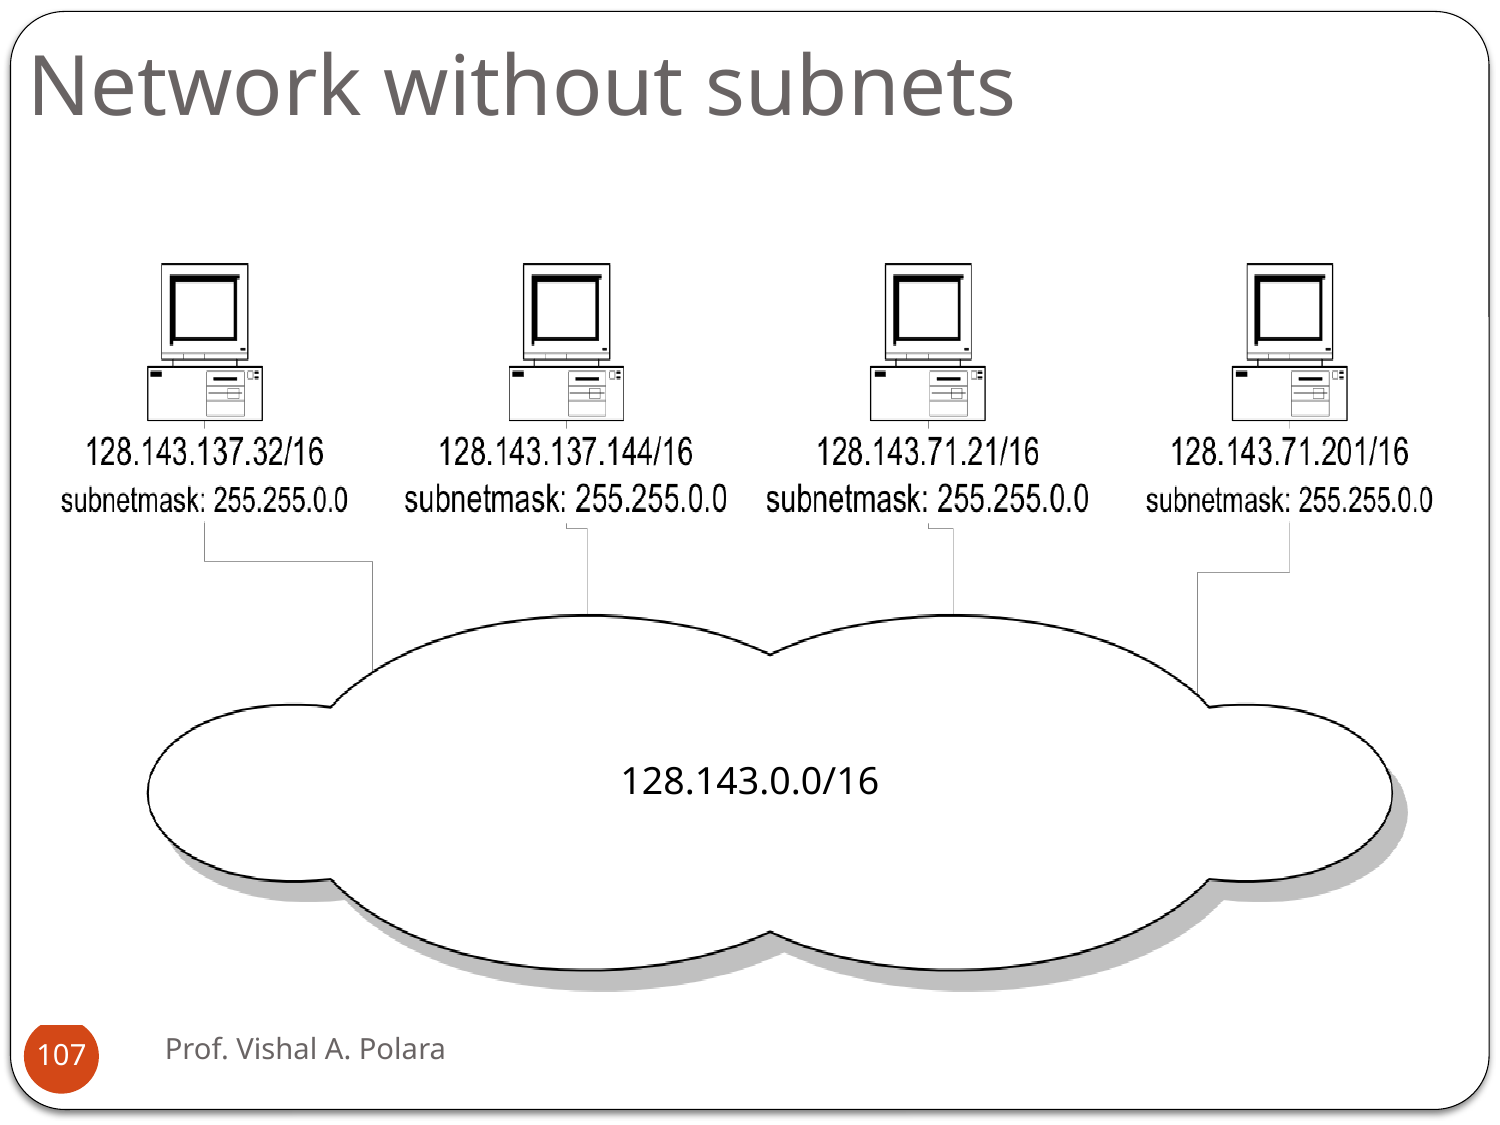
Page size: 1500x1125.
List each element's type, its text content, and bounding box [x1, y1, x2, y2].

slide_number 107 [23, 1035, 99, 1094]
text_box Network without subnets [12, 24, 1488, 175]
footer Prof. Vishal A. Polara [150, 1035, 800, 1088]
picture [24, 224, 1488, 1026]
